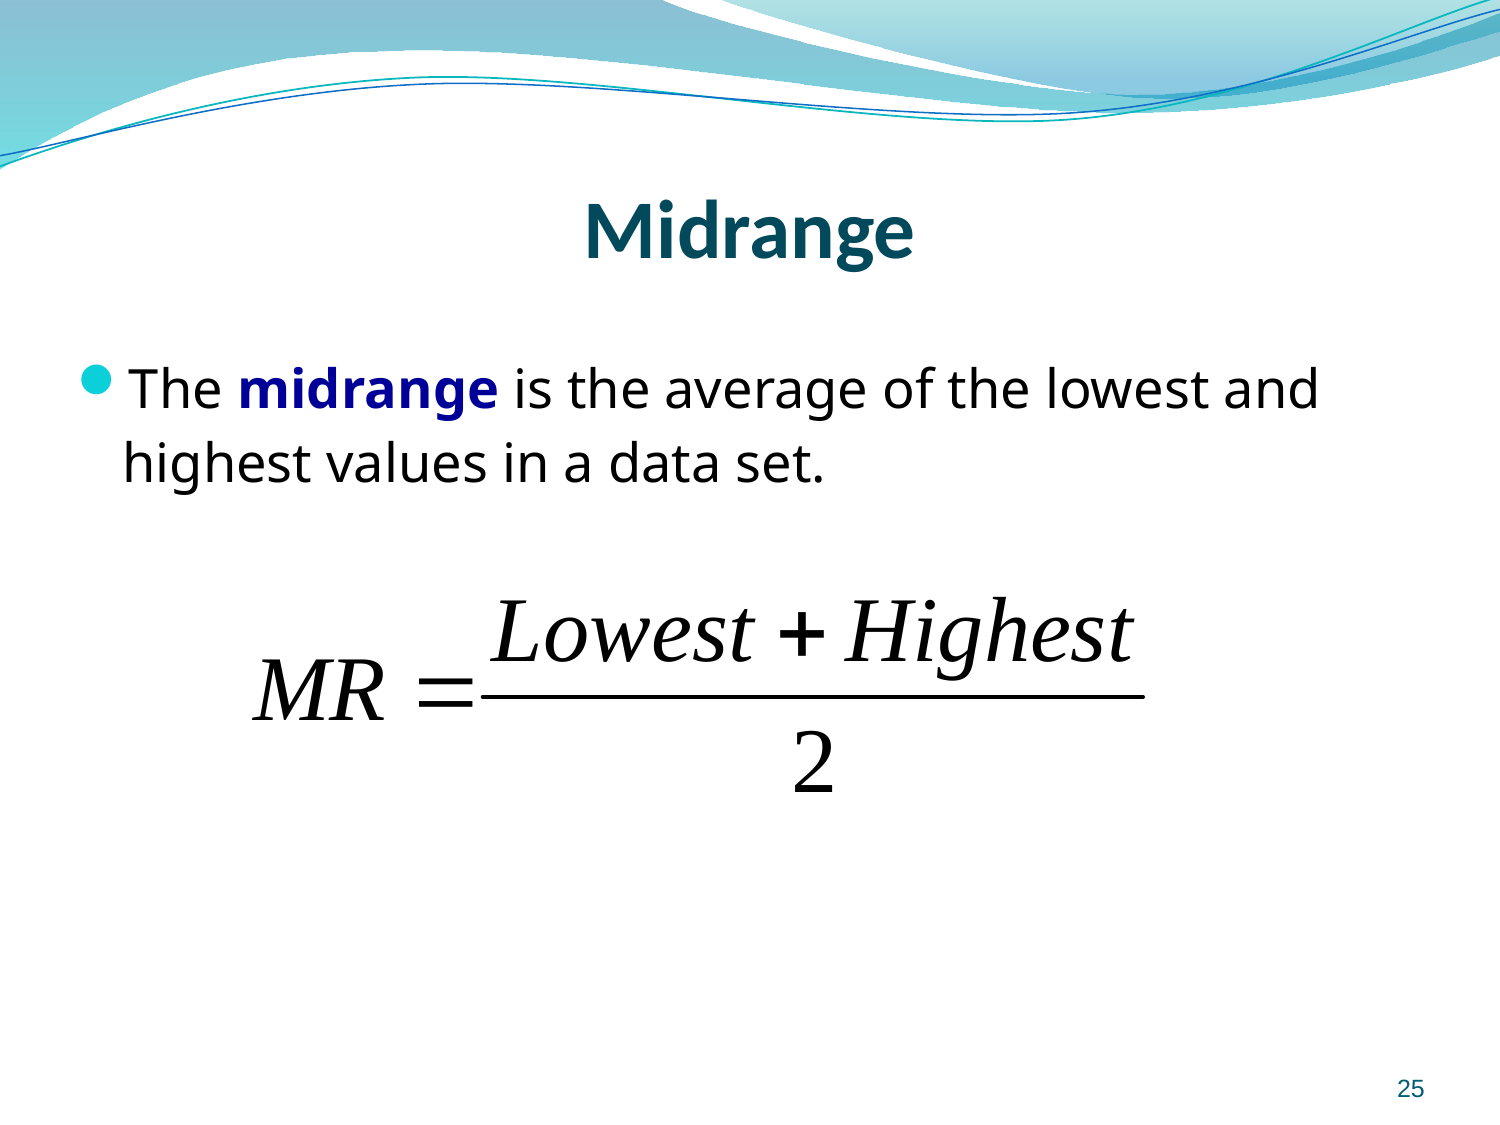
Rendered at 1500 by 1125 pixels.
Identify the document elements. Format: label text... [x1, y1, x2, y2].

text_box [237, 572, 1163, 813]
slide_number 25 [1299, 1042, 1425, 1103]
title Midrange [74, 124, 1426, 276]
list The midrange is the average of the lowest and highest values in a data set. [62, 337, 1388, 526]
